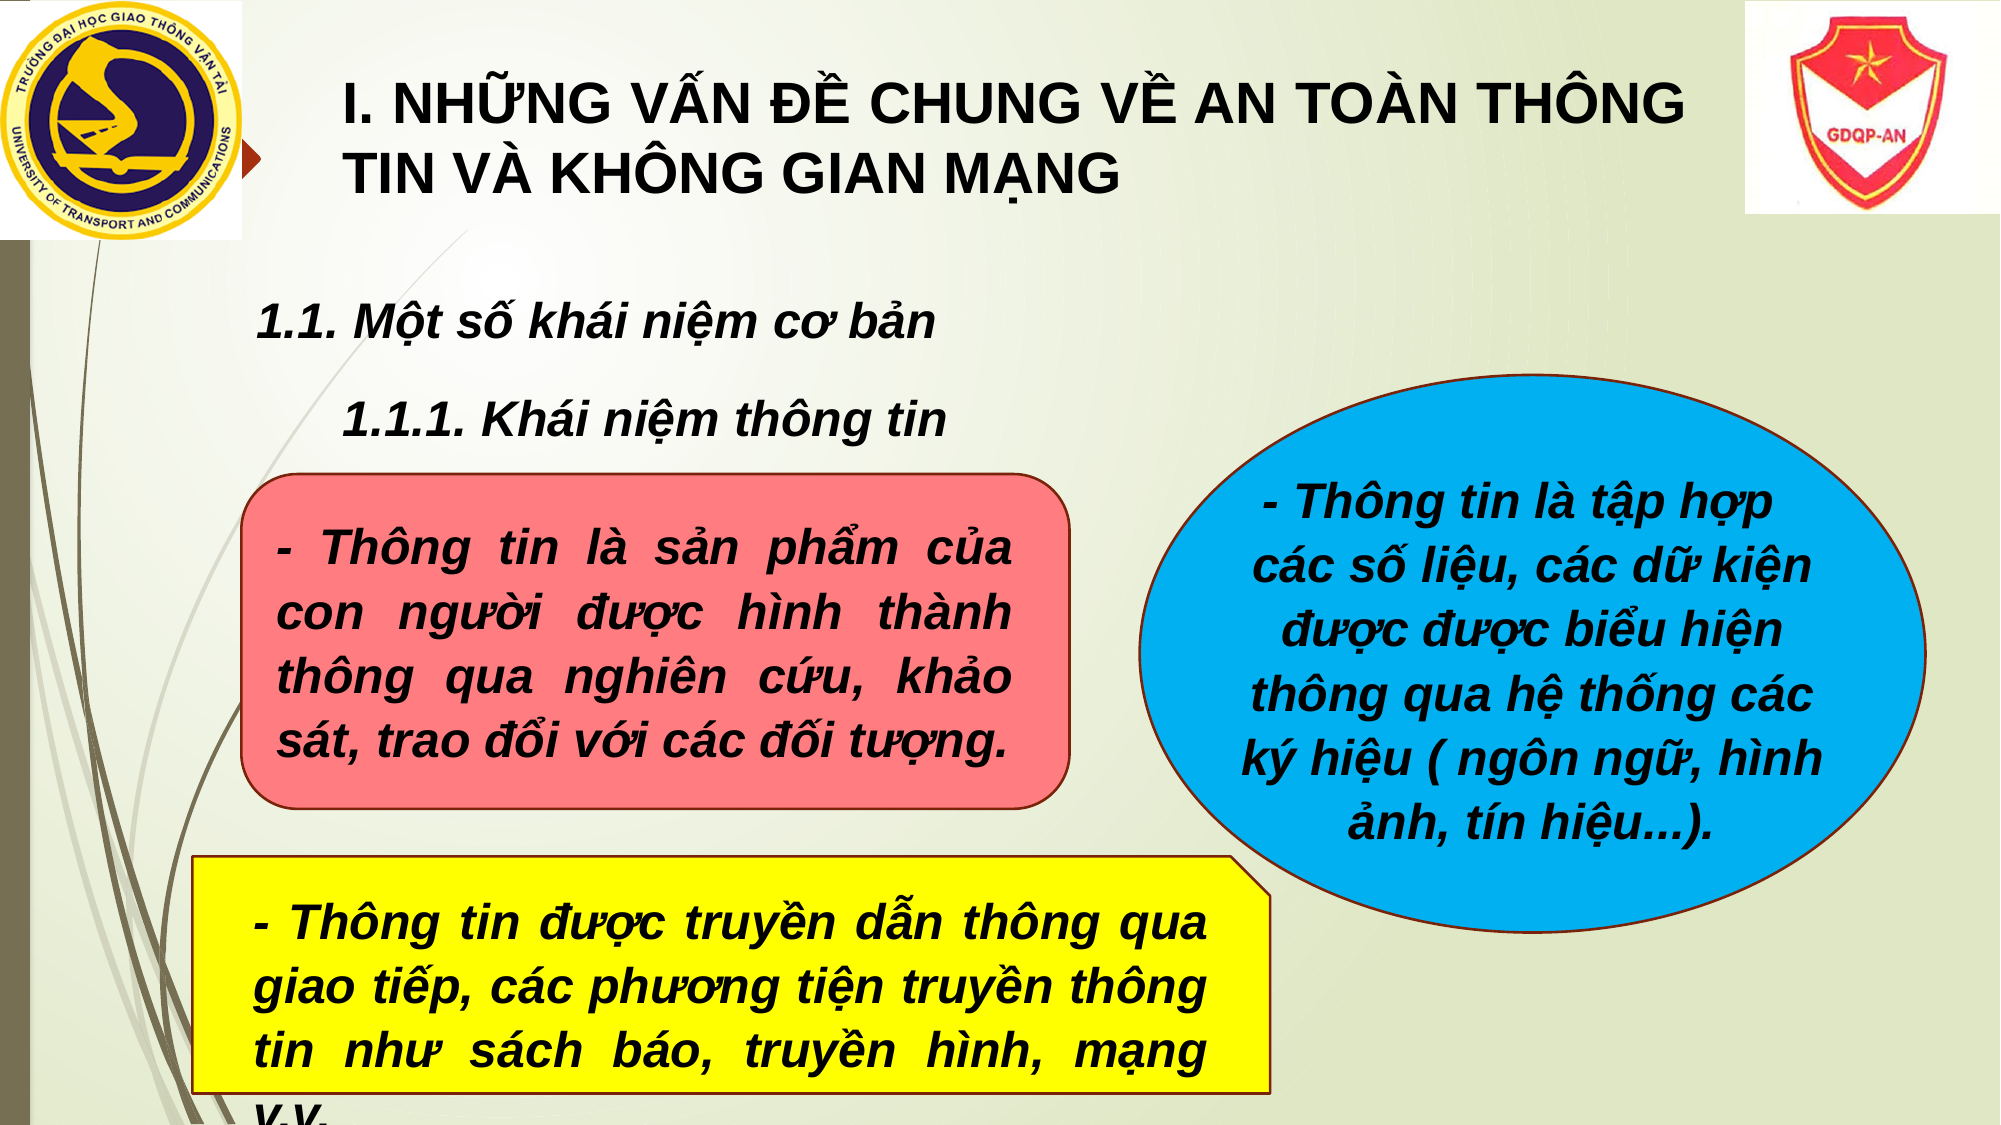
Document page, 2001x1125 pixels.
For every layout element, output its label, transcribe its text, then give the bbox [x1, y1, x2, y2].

text_box I. NHỮNG VẤN ĐỀ CHUNG VỀ AN TOÀN THÔNG TIN VÀ KHÔNG GIAN MẠNG [327, 57, 1703, 213]
text_box - Thông tin được truyền dẫn thông qua giao tiếp, các phương tiện truyền thông tin như sách báo, truyền hình, mạng v.v. [239, 877, 1224, 1125]
text_box 1.1.1. Khái niệm thông tin [327, 375, 1049, 454]
text_box - Thông tin là tập hợp các số liệu, các dữ kiện được được biểu hiện thông qua hệ thống các ký hiệu ( ngôn ngữ, hình ảnh, tín hiệu...). [1204, 456, 1861, 857]
text_box [1861, 498, 1927, 809]
text_box [1261, 857, 1804, 934]
text_box [191, 855, 1272, 1095]
text_box 1.1. Một số khái niệm cơ bản [241, 277, 1049, 357]
picture [1745, 1, 2000, 215]
text_box [240, 472, 1071, 811]
text_box [1253, 373, 1812, 456]
text_box [1138, 498, 1204, 809]
picture [0, 1, 242, 240]
text_box - Thông tin là sản phẩm của con người được hình thành thông qua nghiên cứu, khảo sát, trao đổi với các đối tượng. [261, 503, 1029, 775]
